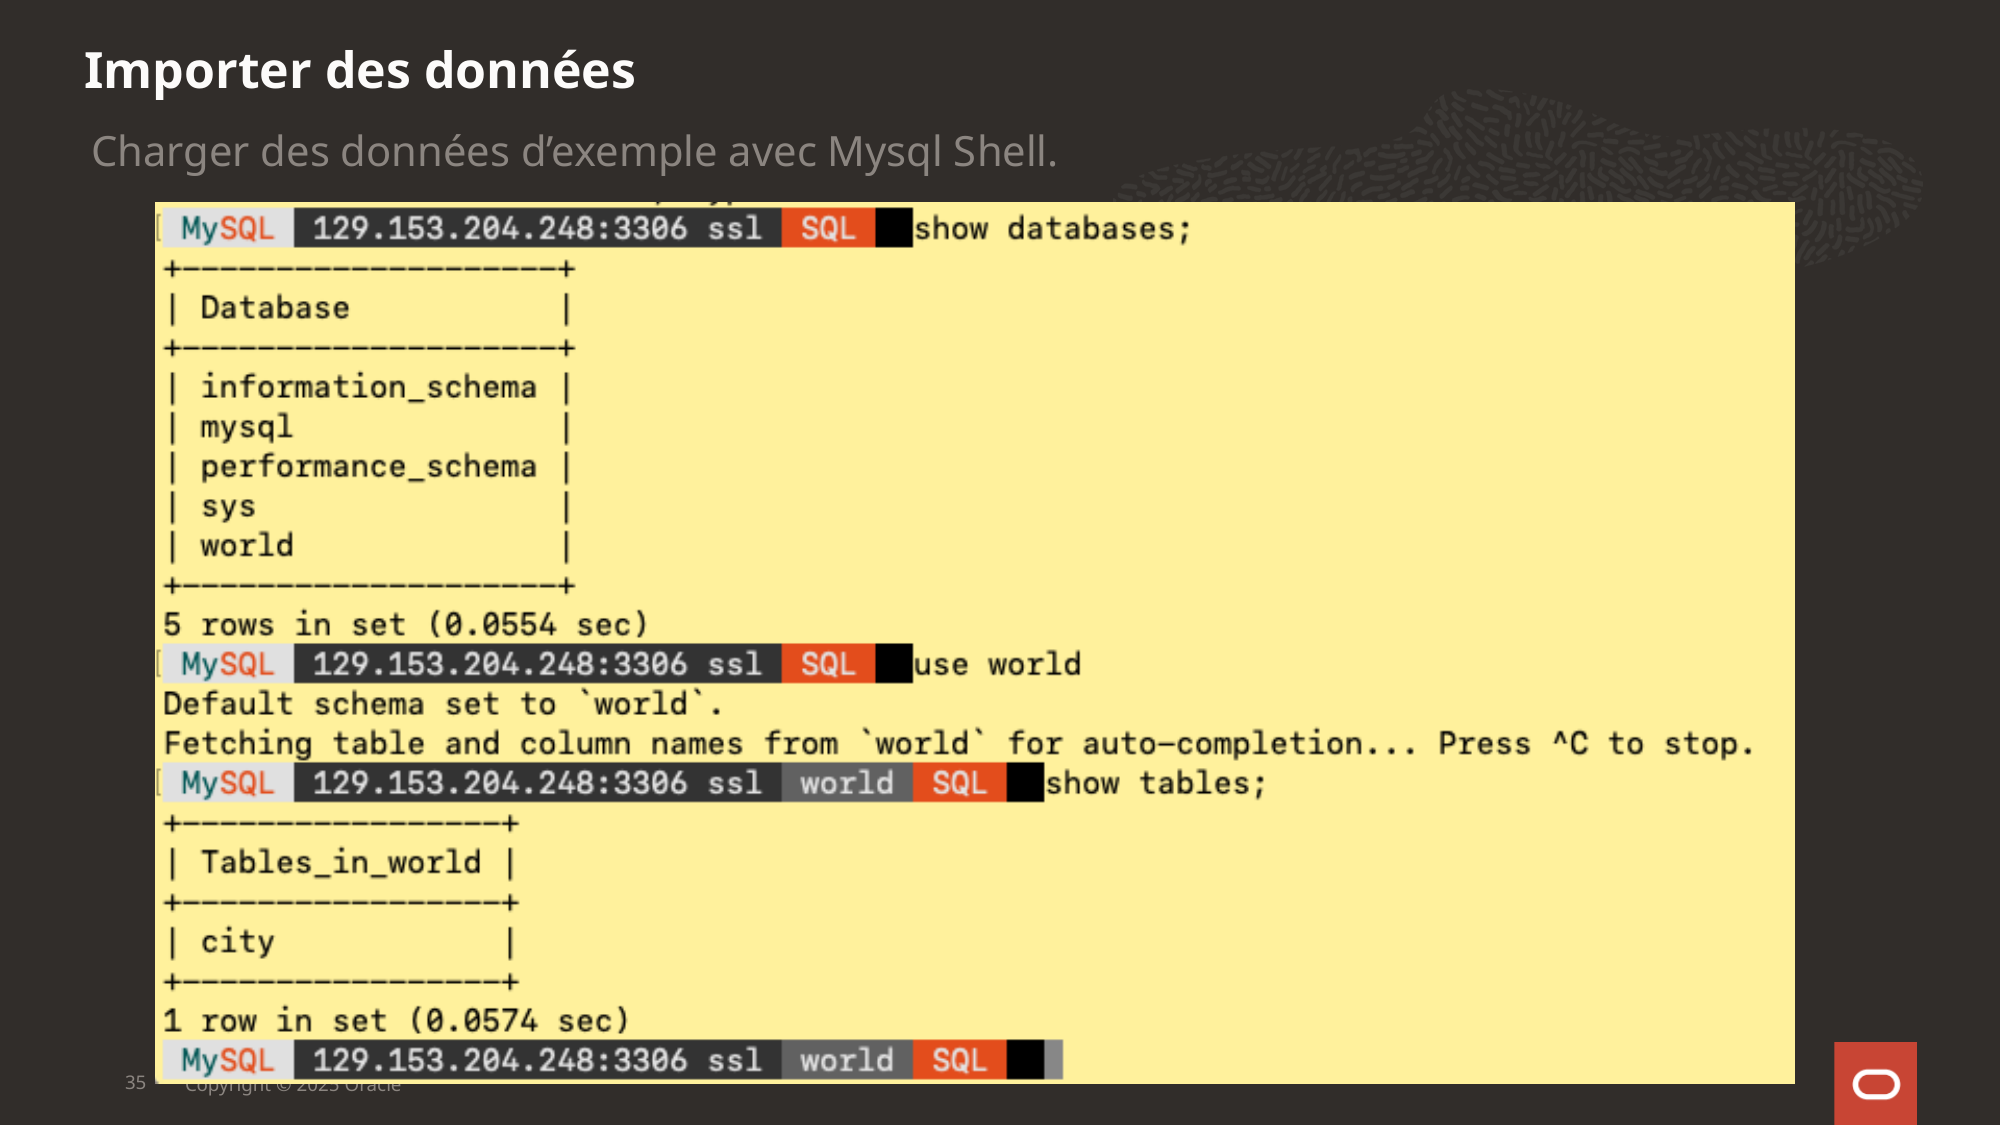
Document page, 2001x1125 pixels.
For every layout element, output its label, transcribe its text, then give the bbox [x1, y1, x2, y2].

slide_number 35 [125, 1053, 185, 1114]
text_box Charger des données d’exemple avec Mysql Shell. [91, 122, 1842, 178]
picture [154, 44, 1934, 1084]
footer Copyright © 2025 Oracle [185, 1084, 1128, 1114]
text_box Importer des données [69, 35, 1821, 171]
